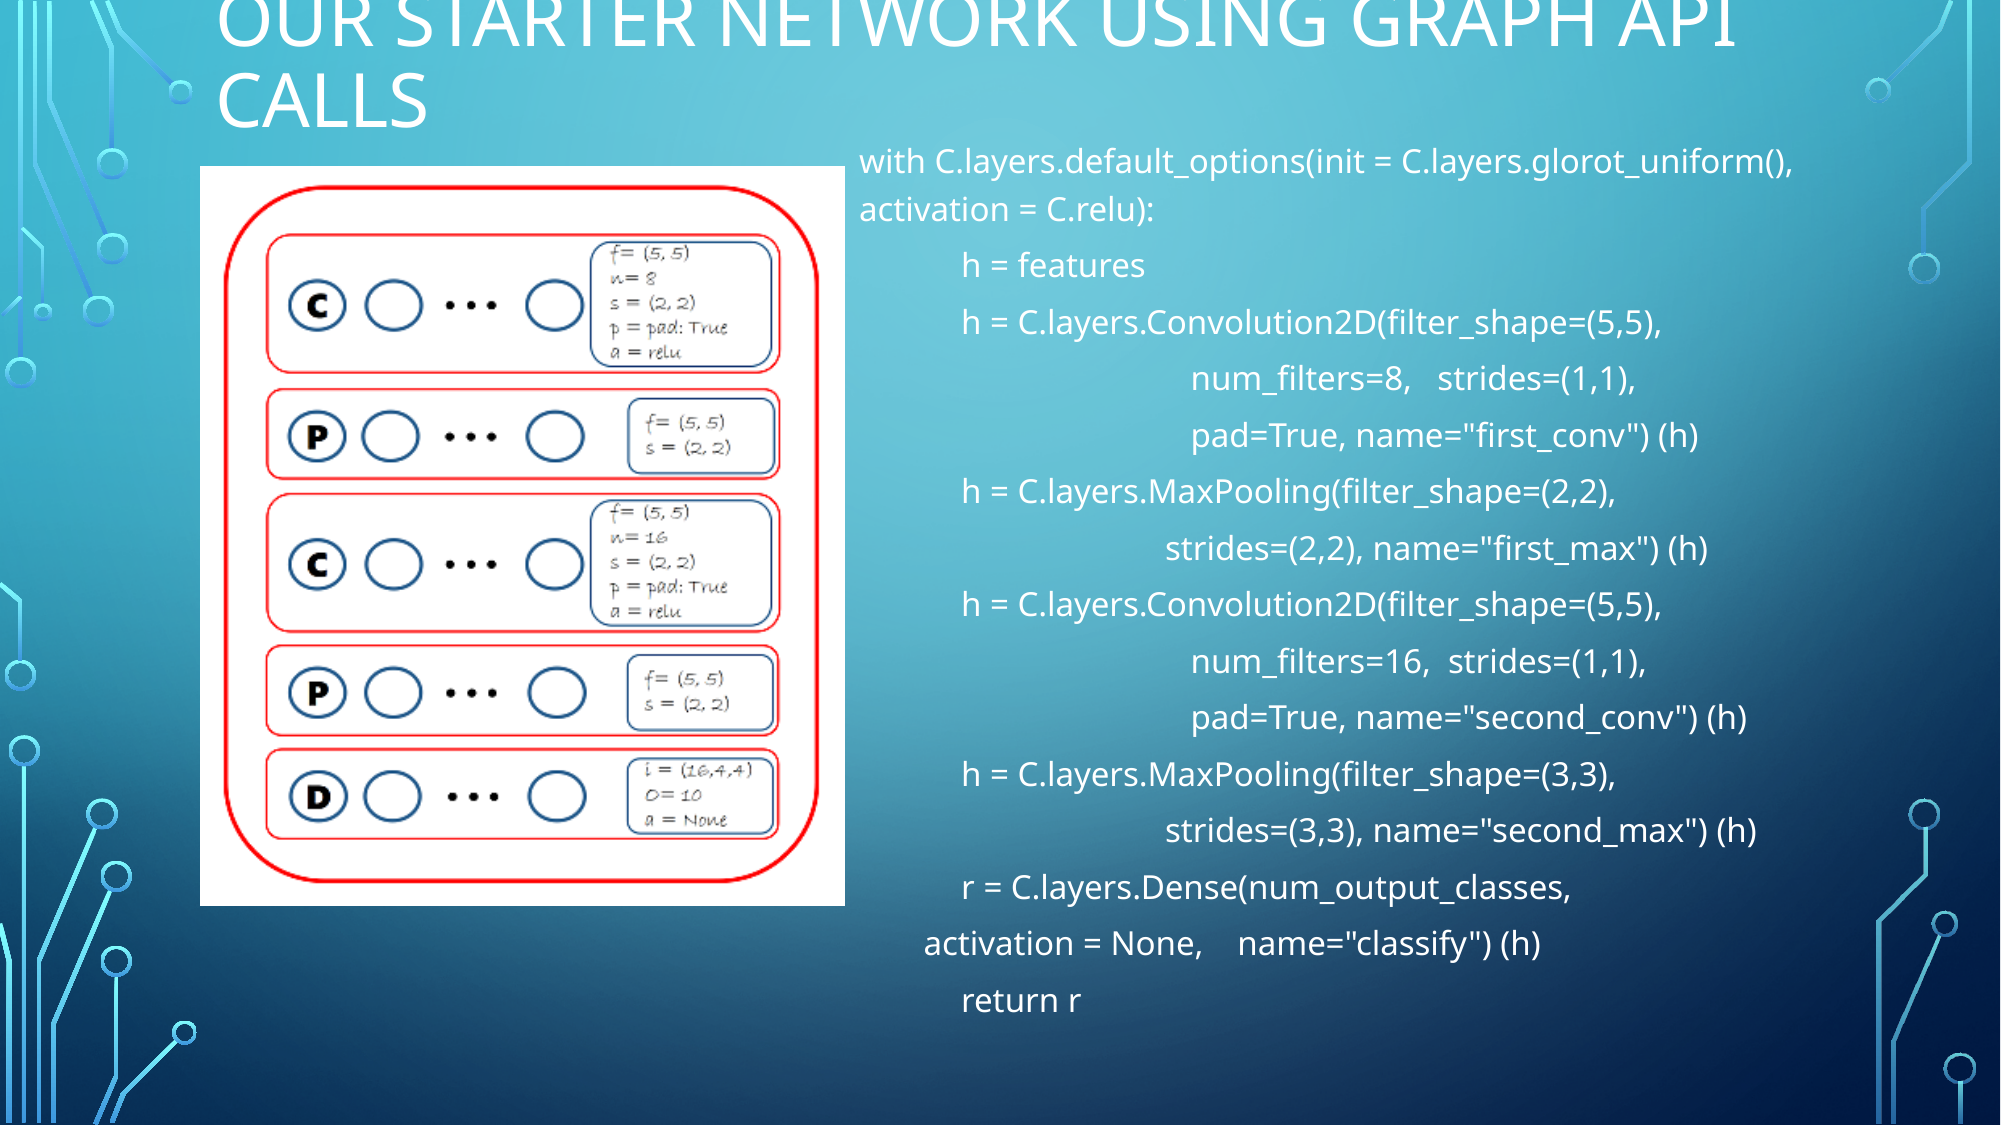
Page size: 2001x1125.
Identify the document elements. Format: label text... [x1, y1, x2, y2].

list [199, 166, 845, 907]
list with C.layers.default_options(init = C.layers.glorot_uniform(), activation = C.relu): h = features h = C.layers.Convolution2D(filter_shape=(5,5), num_filters=8, strides=(1,1), pad=True, name="first_conv") (h) h = C.layers.MaxPooling(filter_shape=(2,2), strides=(2,2), name="first_max") (h) h = C.layers.Convolution2D(filter_shape=(5,5), num_filters=16, strides=(1,1), pad=True, name="second_conv") (h) h = C.layers.MaxPooling(filter_shape=(3,3), strides=(3,3), name="second_max") (h) r = C.layers.Dense(num_output_classes, activation = None, name="classify") (h) return r [844, 125, 1961, 1035]
title Our starter network using Graph API calls [200, 0, 1825, 125]
